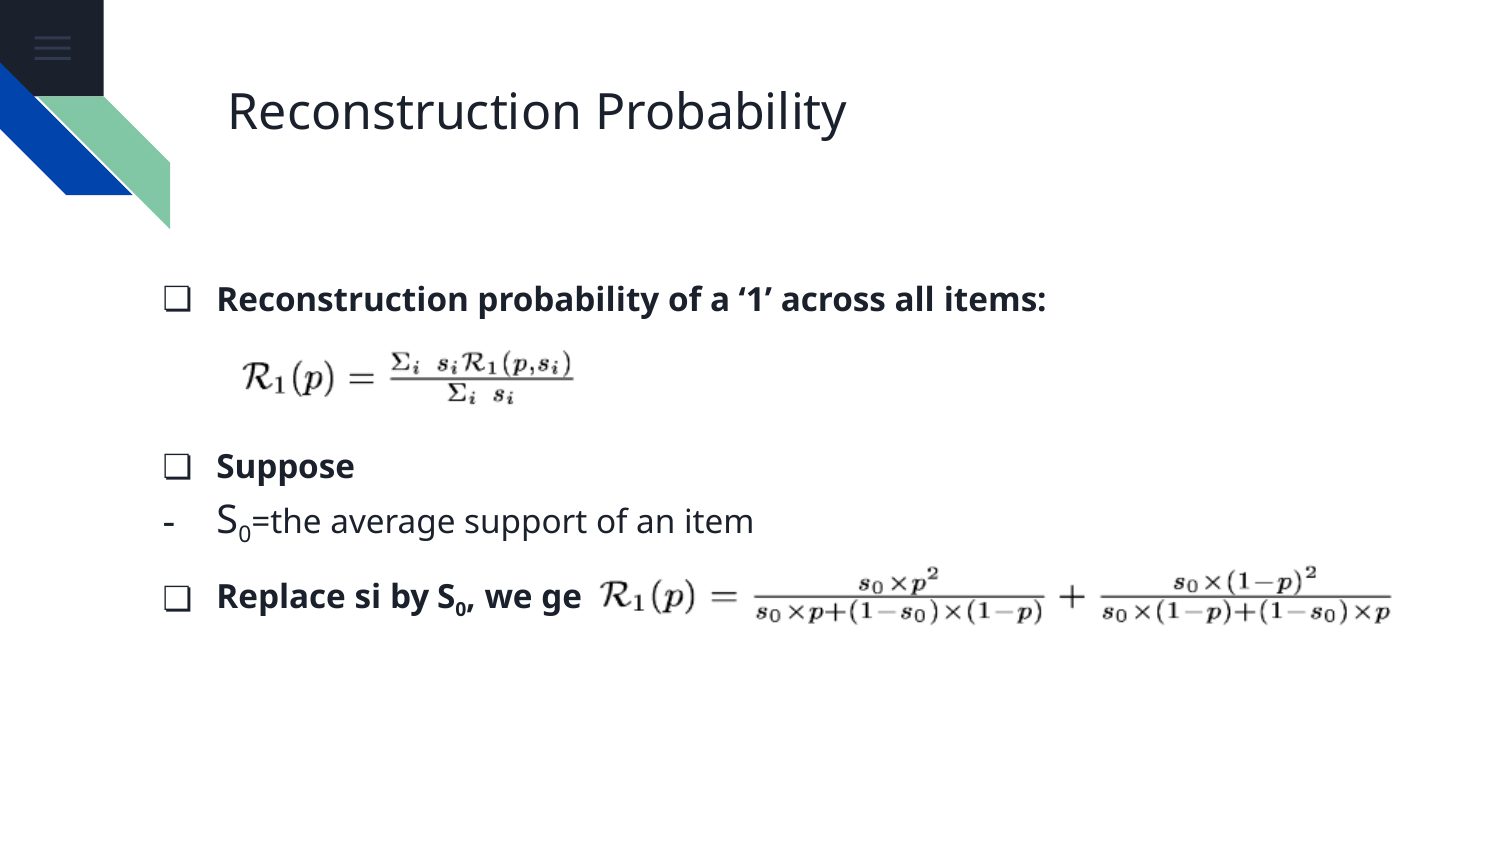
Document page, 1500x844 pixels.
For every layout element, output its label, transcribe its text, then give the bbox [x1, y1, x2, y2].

picture [582, 548, 1410, 661]
list Reconstruction probability of a ‘1’ across all items: Suppose S0=the average support of an item Replace si by S0, we get [126, 257, 1440, 753]
picture [212, 324, 626, 423]
title Reconstruction Probability [212, 64, 1368, 215]
